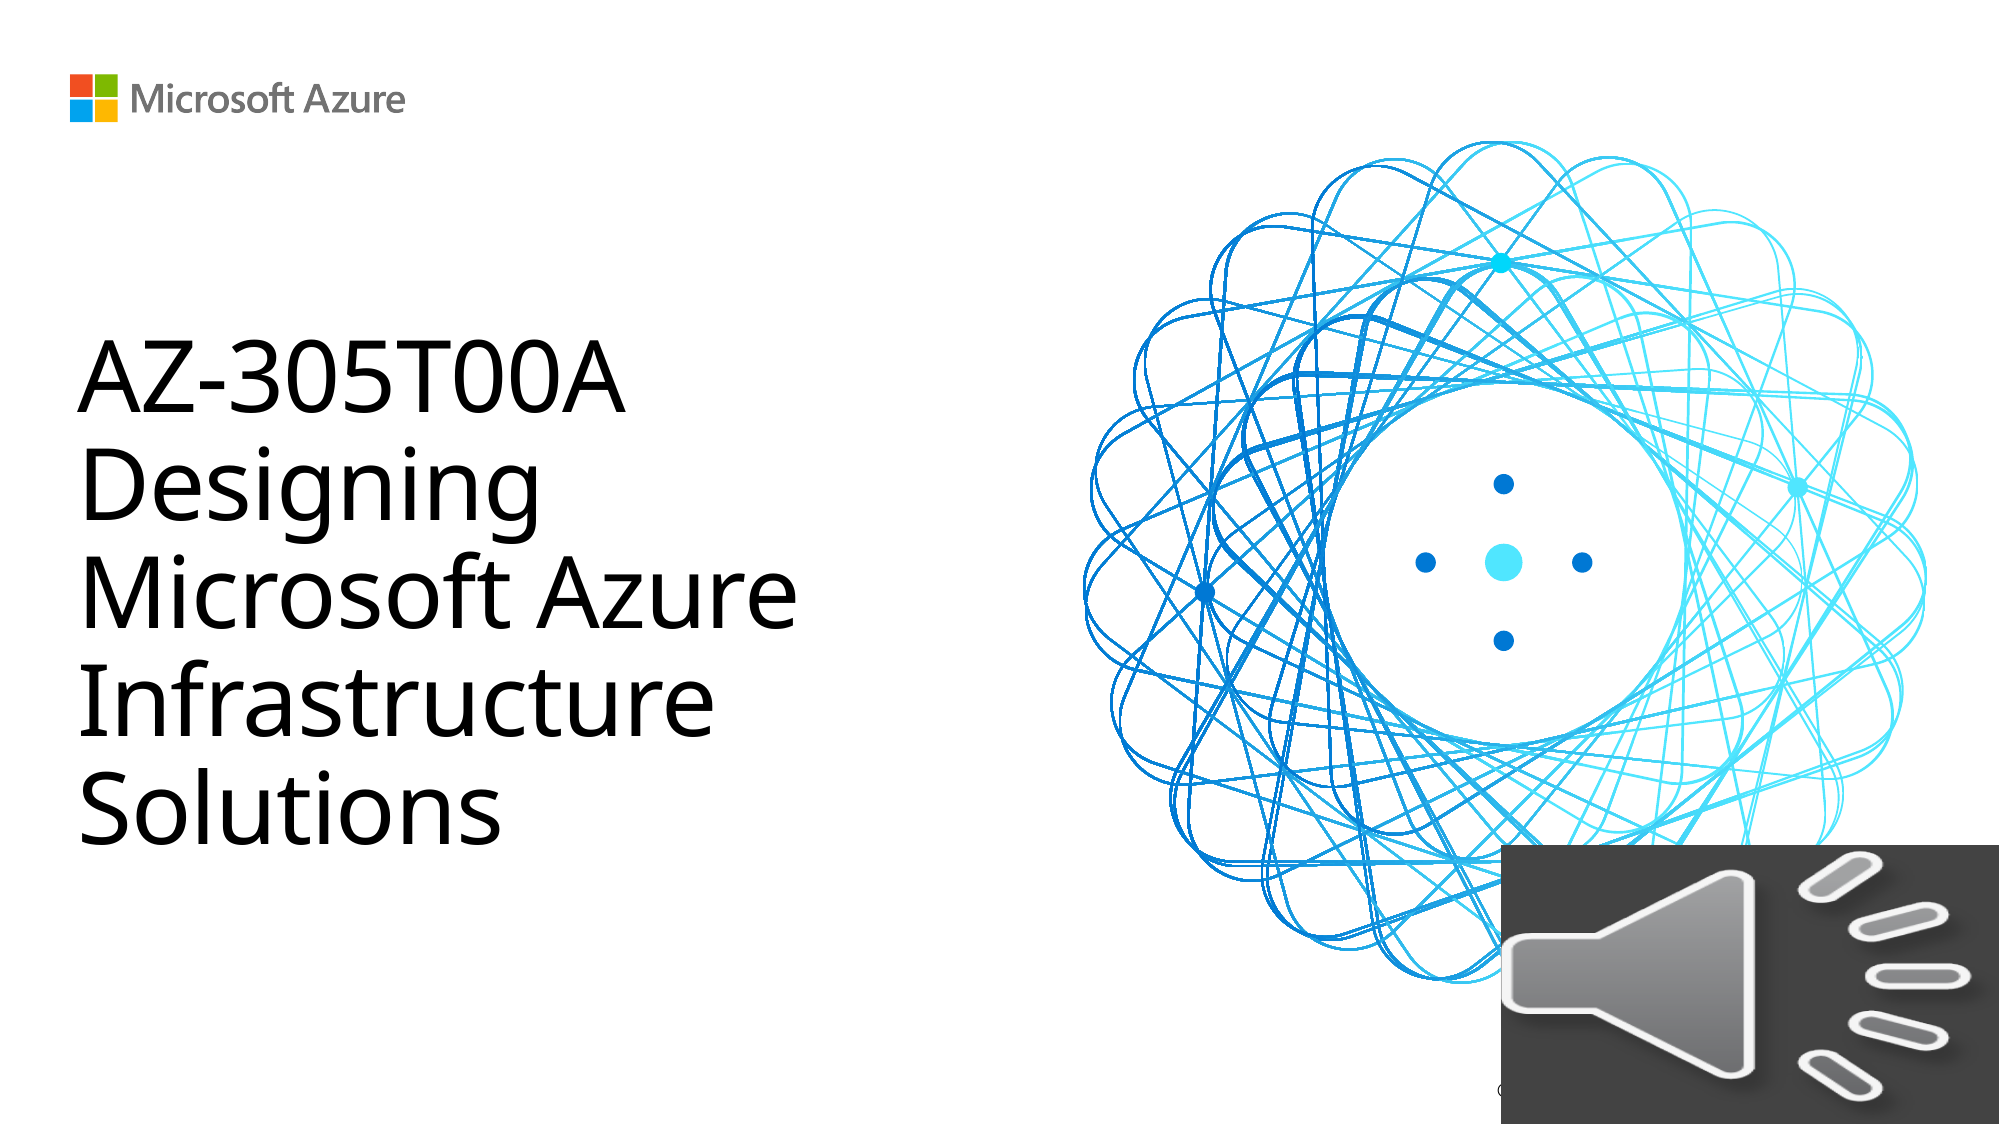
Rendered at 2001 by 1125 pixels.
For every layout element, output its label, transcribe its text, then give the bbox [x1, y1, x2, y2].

title AZ-305T00A Designing Microsoft Azure Infrastructure Solutions [77, 327, 969, 896]
picture [22, 26, 455, 170]
picture [1499, 843, 2000, 1125]
